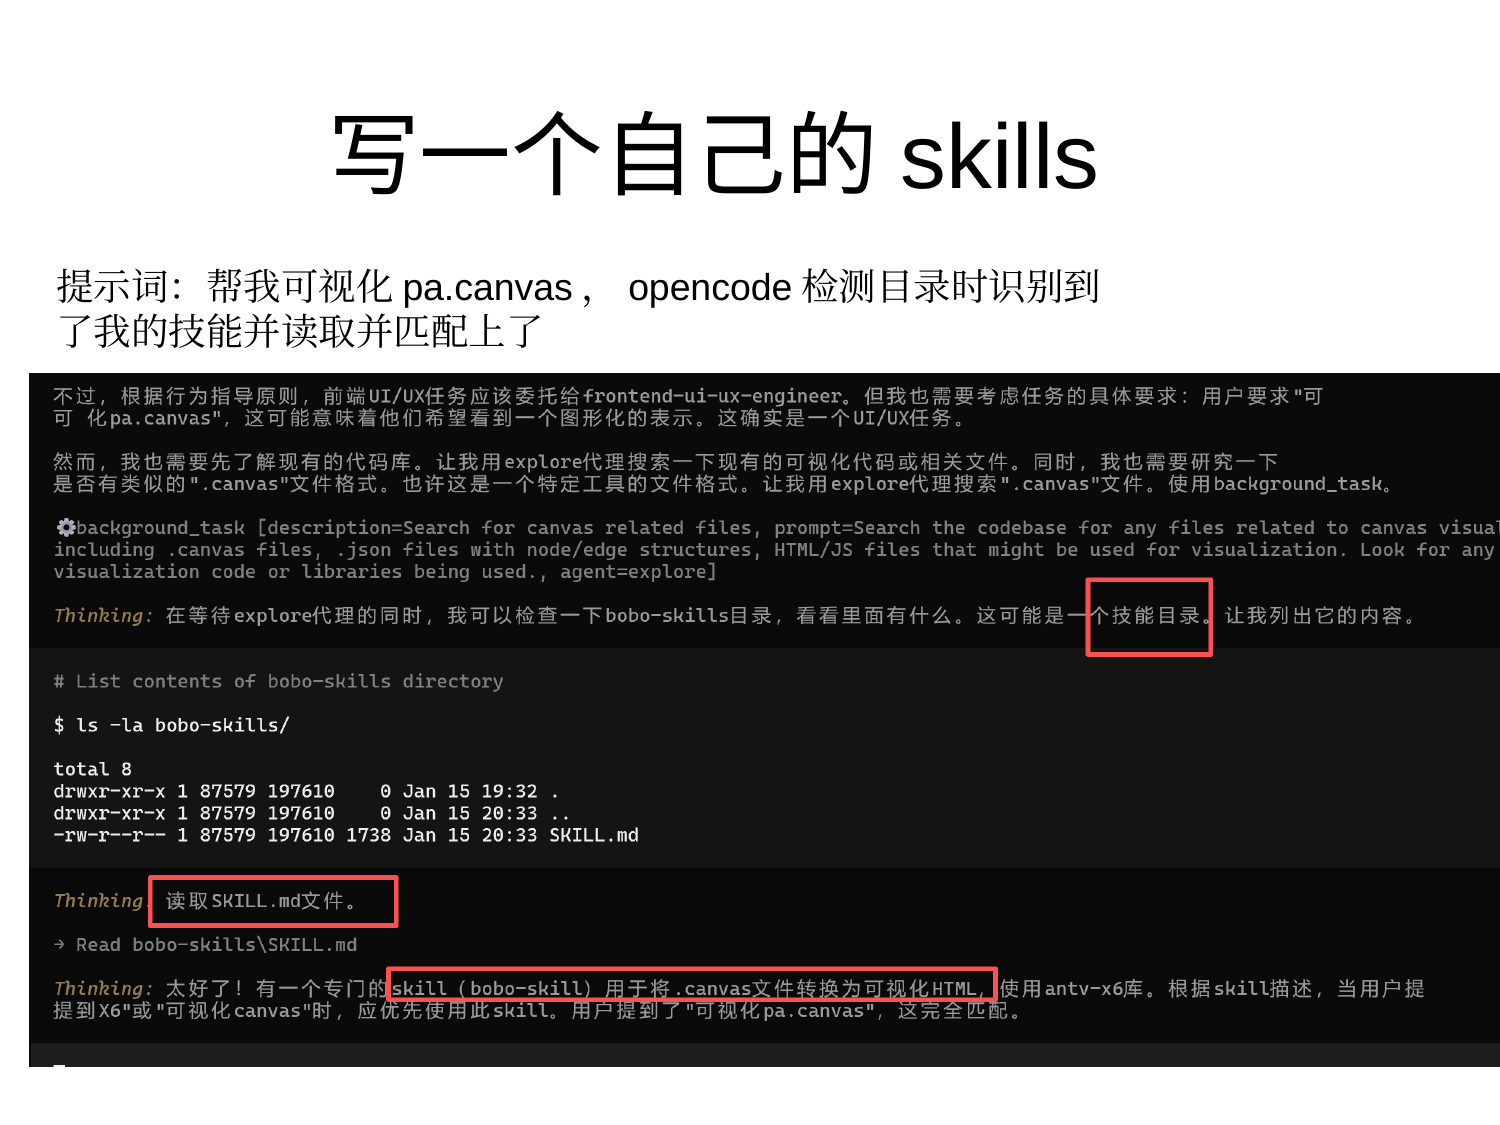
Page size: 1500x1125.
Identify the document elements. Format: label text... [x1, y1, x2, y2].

title 写一个自己的skills [76, 30, 1352, 273]
text_box 提示词：帮我可视化pa.canvas，opencode检测目录时识别到了我的技能并读取并匹配上了 [41, 255, 1122, 339]
picture [29, 373, 1500, 1067]
